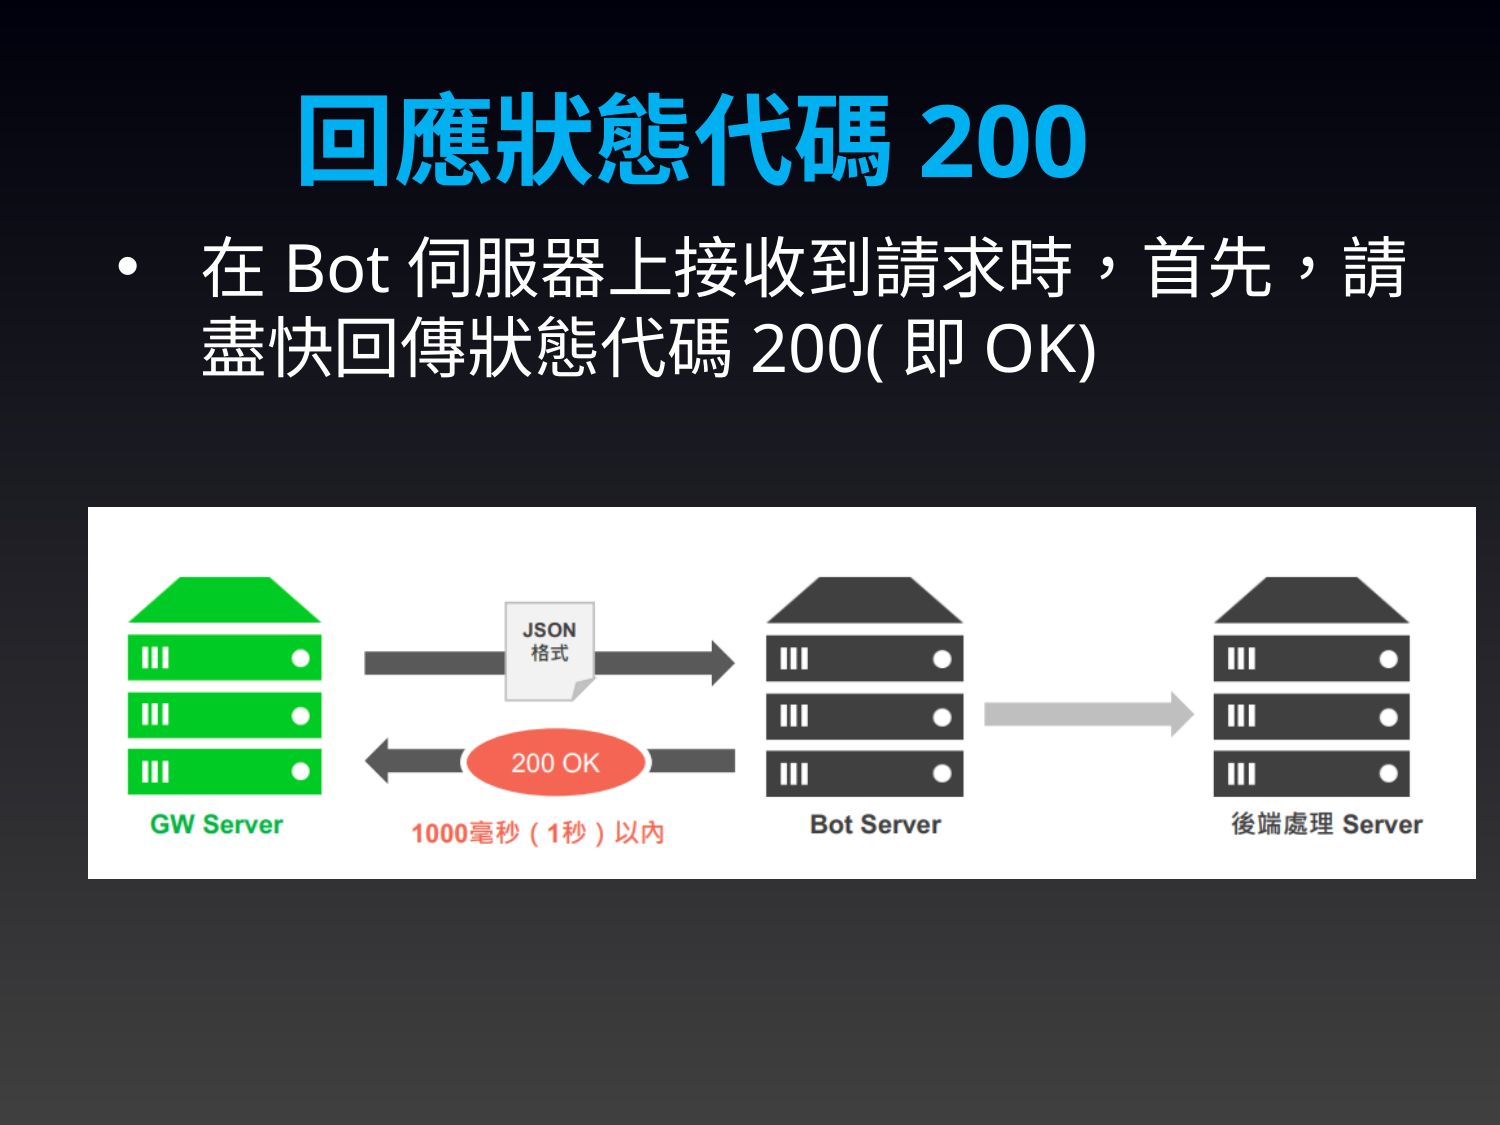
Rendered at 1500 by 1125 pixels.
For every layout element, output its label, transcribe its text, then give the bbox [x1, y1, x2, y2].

text_box 回應狀態代碼200 [279, 49, 1147, 213]
picture [87, 507, 1476, 879]
text_box 在Bot伺服器上接收到請求時，首先，請盡快回傳狀態代碼200(即OK) [101, 218, 1427, 393]
